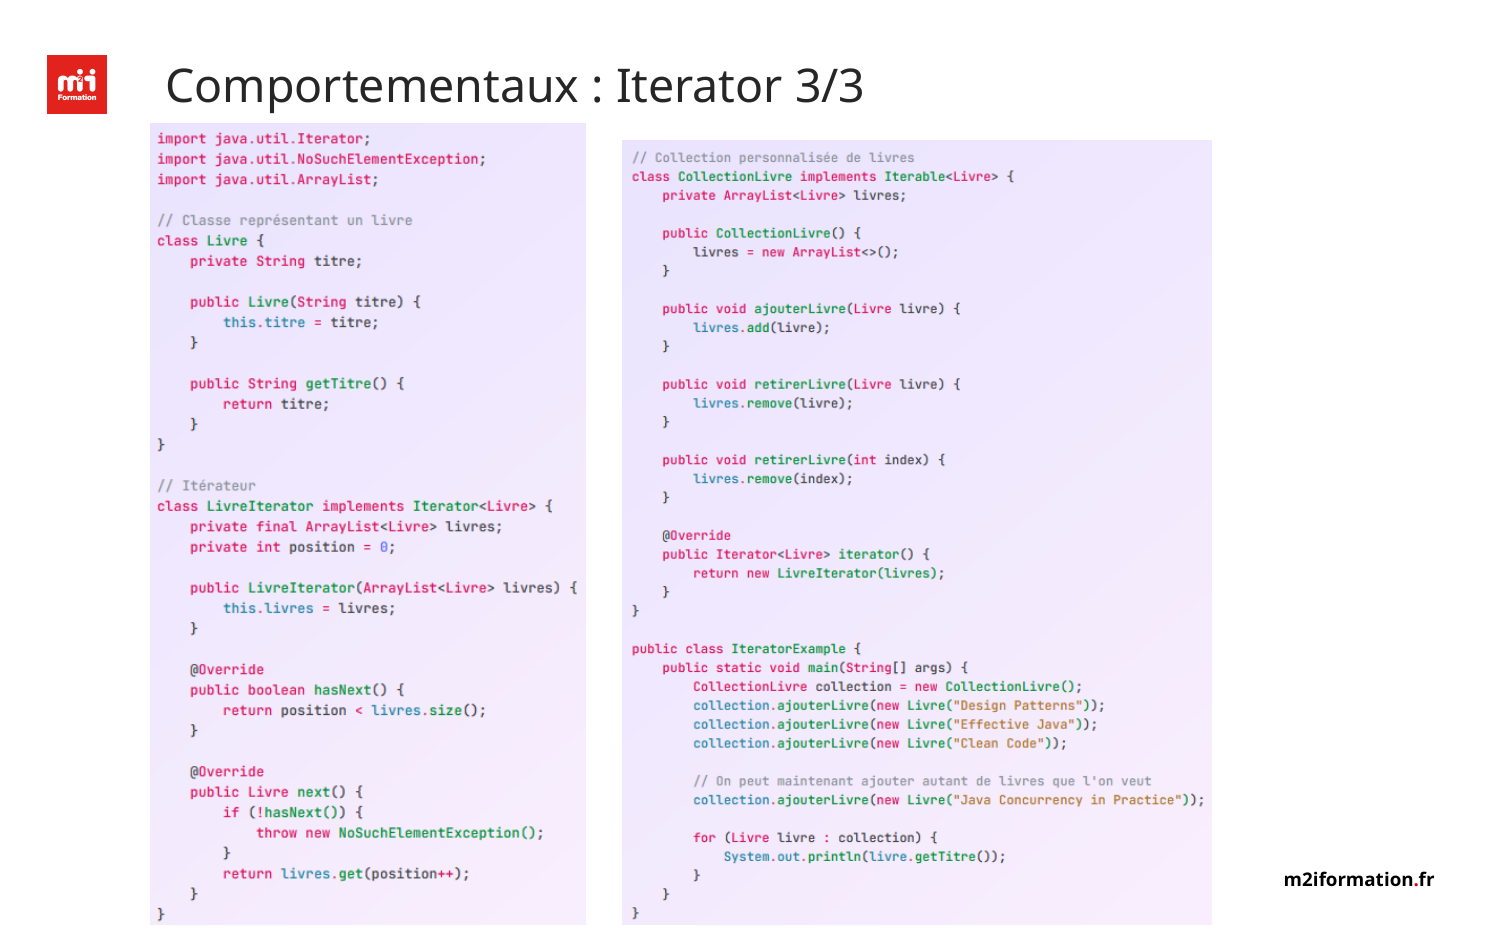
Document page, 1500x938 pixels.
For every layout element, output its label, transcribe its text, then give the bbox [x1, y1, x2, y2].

picture [47, 55, 107, 114]
picture [622, 140, 1212, 925]
picture [149, 123, 586, 925]
title Comportementaux : Iterator 3/3 [150, 45, 1451, 124]
